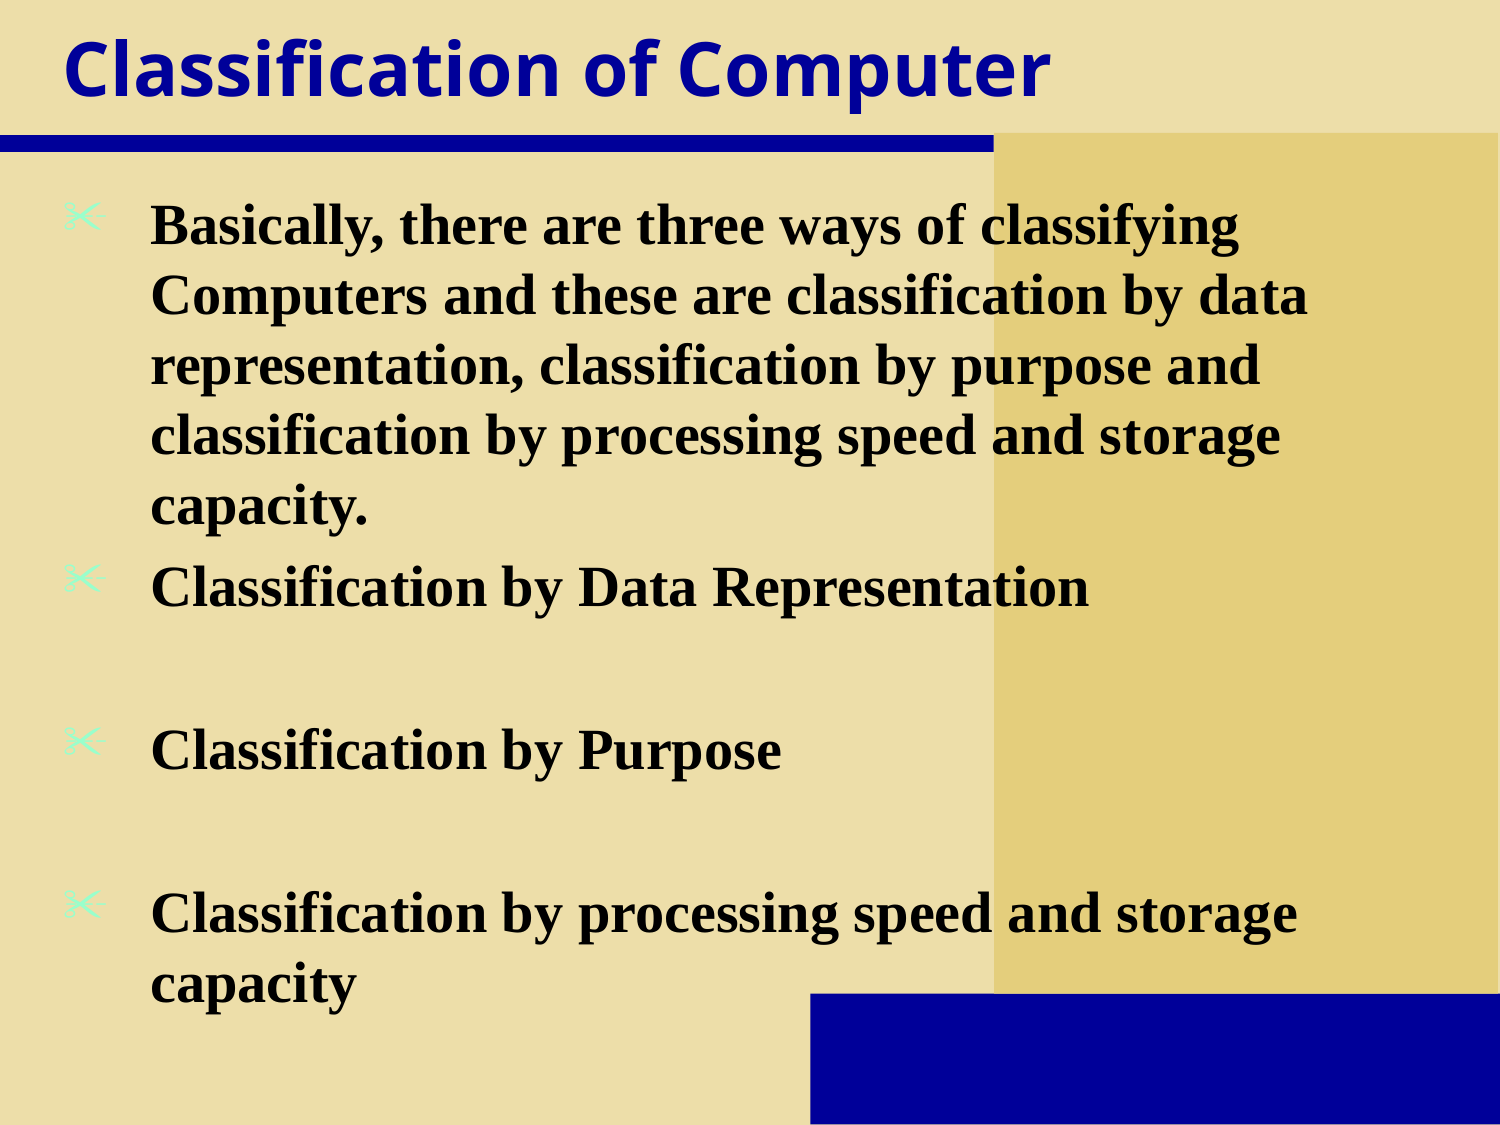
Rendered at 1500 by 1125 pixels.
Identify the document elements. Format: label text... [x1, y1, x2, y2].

list Basically, there are three ways of classifying Computers and these are classification by data representation, classification by purpose and classification by processing speed and storage capacity. Classification by Data Representation Classification by Purpose Classification by processing speed and storage capacity [47, 178, 1457, 1125]
title Classification of Computer [47, 0, 1456, 133]
